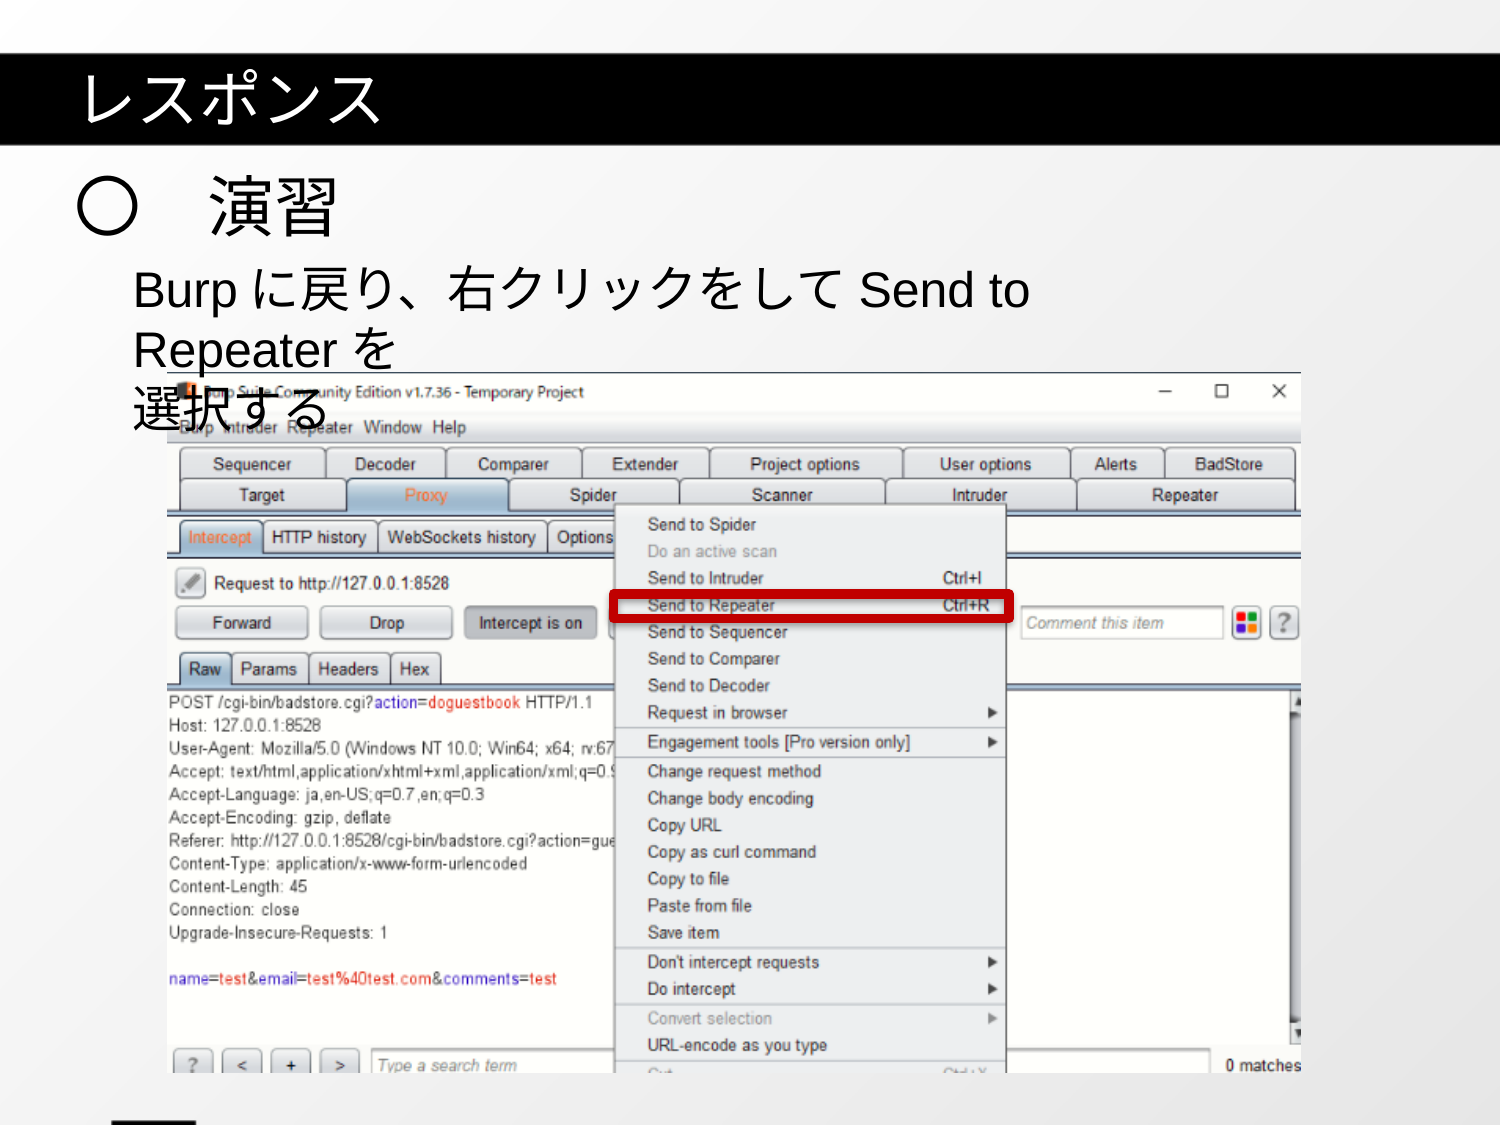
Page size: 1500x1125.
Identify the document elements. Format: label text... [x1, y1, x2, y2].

text_box Burpに戻り、右クリックをしてSend to Repeaterを 選択する [117, 249, 1243, 445]
picture [0, 0, 1500, 1125]
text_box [167, 372, 1302, 1073]
title レスポンス [59, 52, 1410, 158]
list 〇 演習 [59, 157, 1340, 981]
